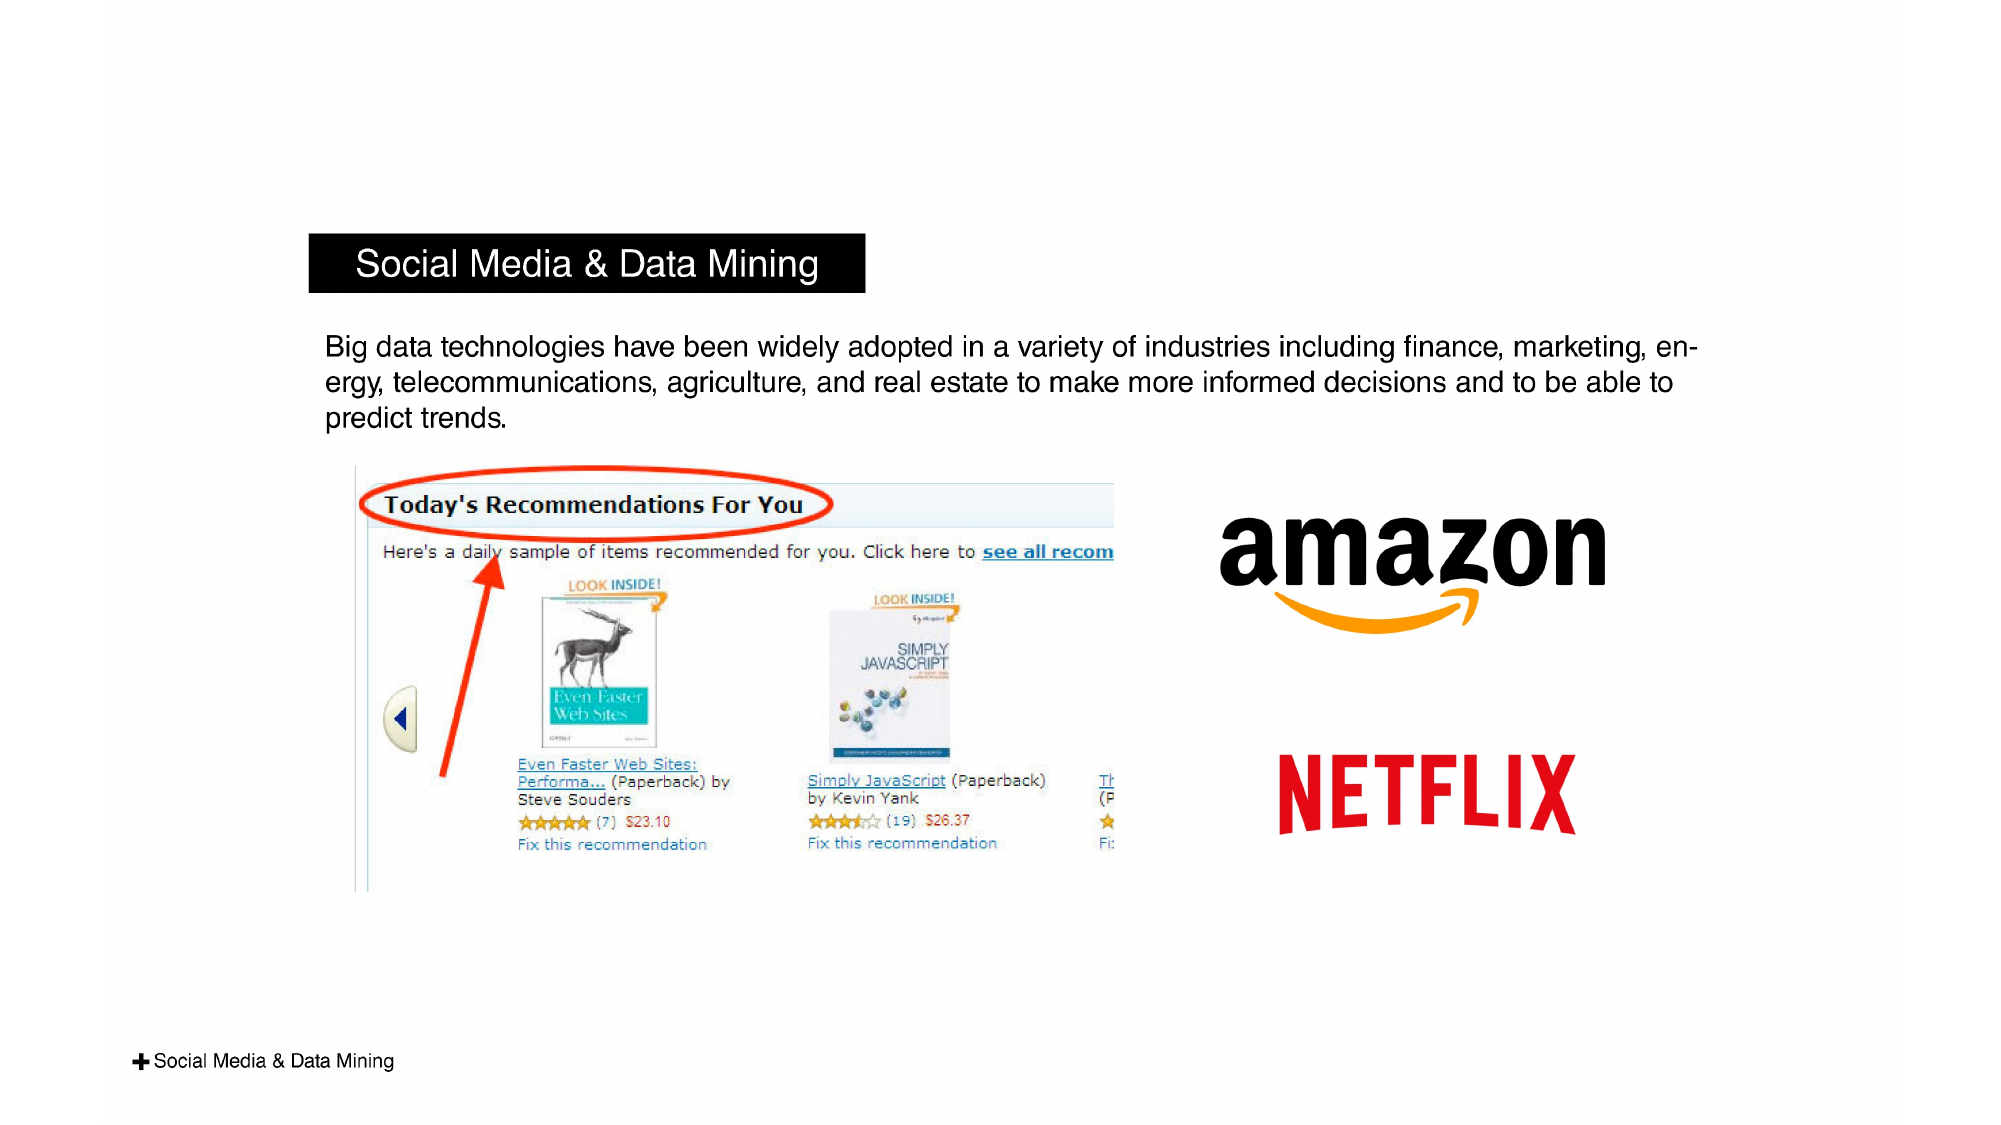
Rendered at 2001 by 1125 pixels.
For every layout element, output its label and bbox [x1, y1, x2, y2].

picture [100, 0, 1900, 1125]
